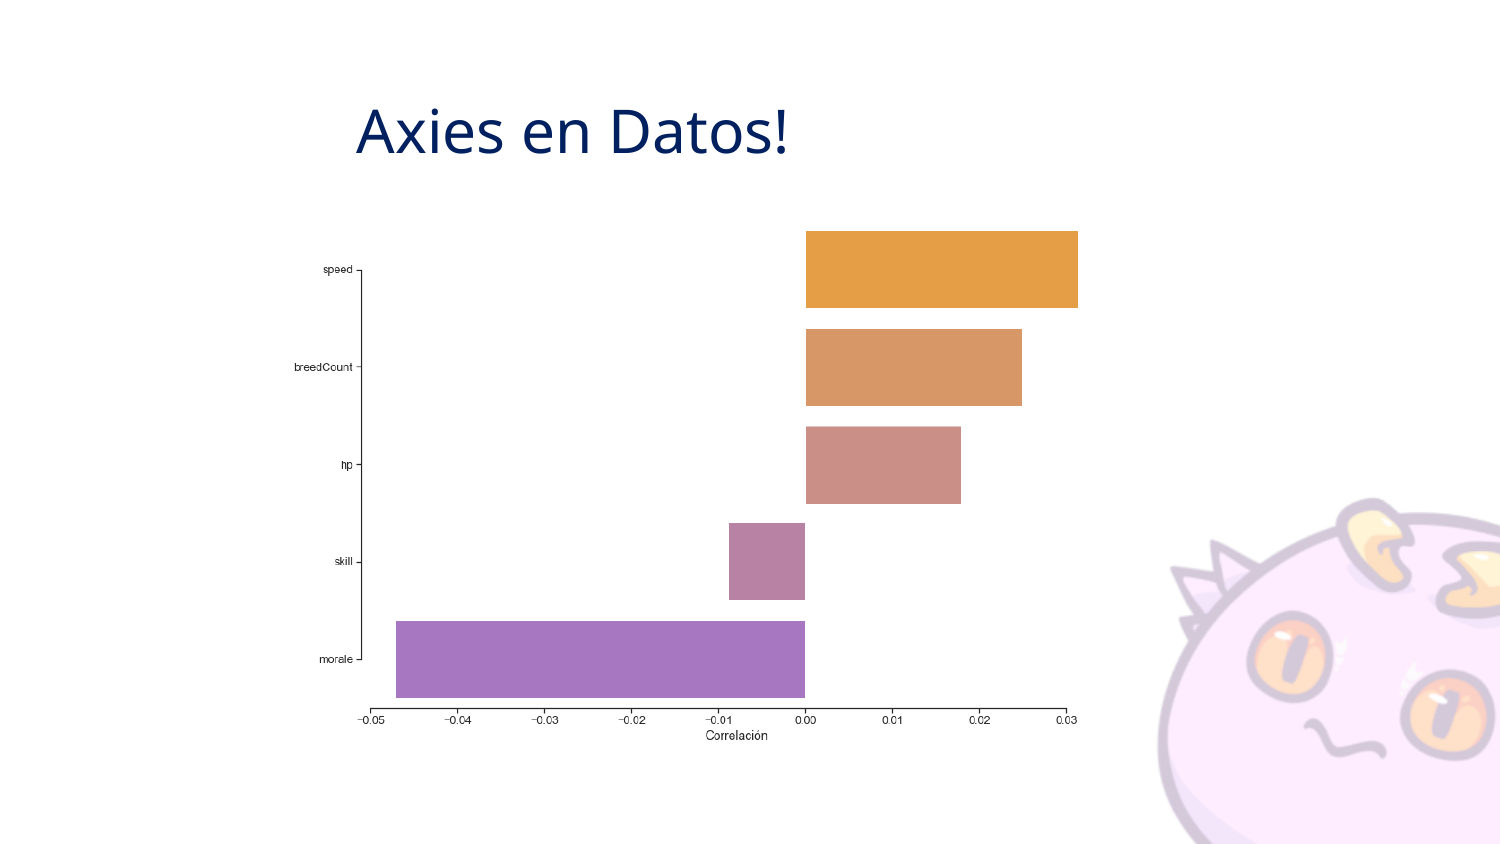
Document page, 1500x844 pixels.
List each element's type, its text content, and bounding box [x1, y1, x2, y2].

picture [240, 143, 1500, 844]
text_box Axies en Datos! [341, 77, 877, 142]
